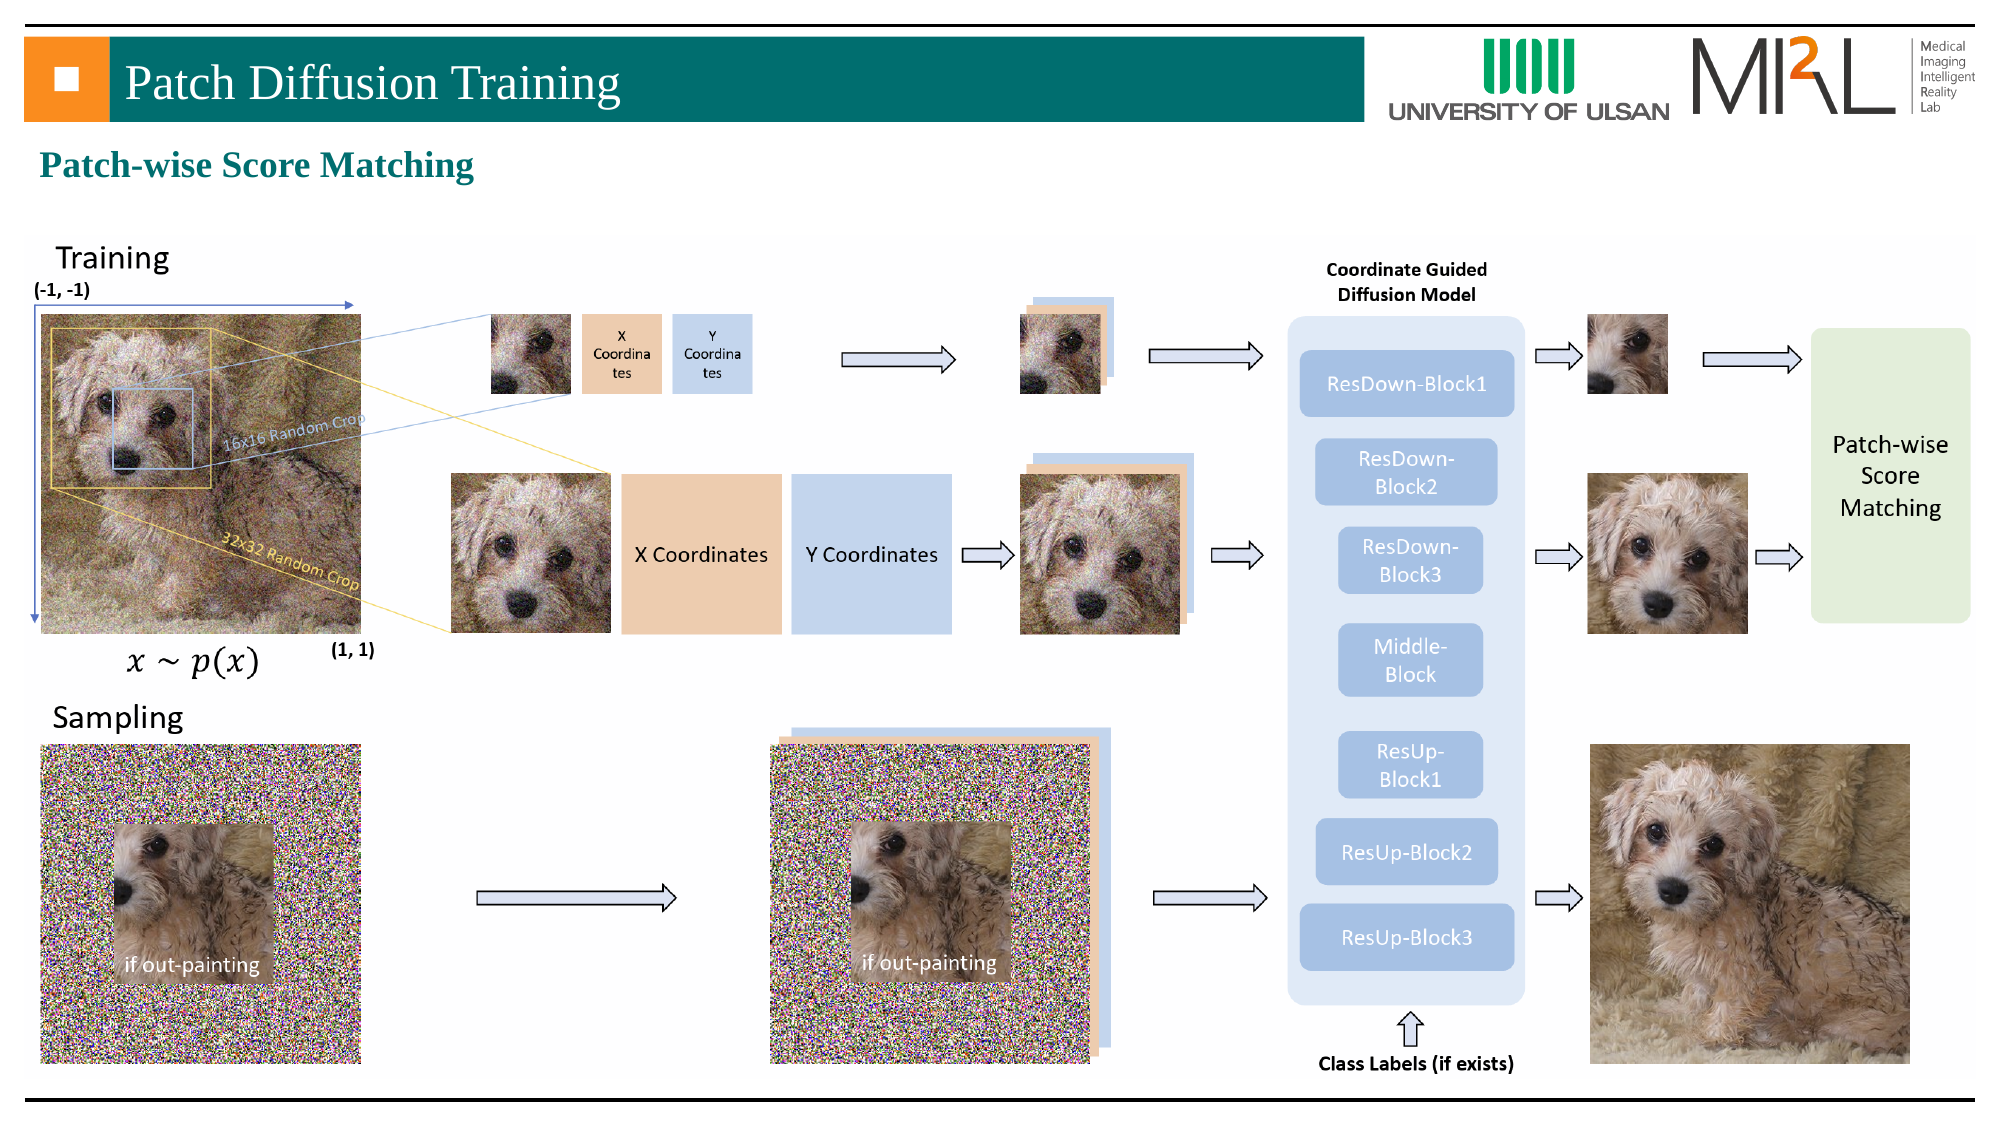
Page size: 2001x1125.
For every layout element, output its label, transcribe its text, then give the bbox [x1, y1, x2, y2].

picture [1382, 36, 1677, 122]
picture [1693, 36, 1976, 114]
text_box Patch-wise Score Matching [24, 132, 1173, 193]
text_box ■ [24, 36, 110, 122]
text_box Patch Diffusion Training [110, 37, 1365, 122]
picture [24, 235, 1976, 1080]
